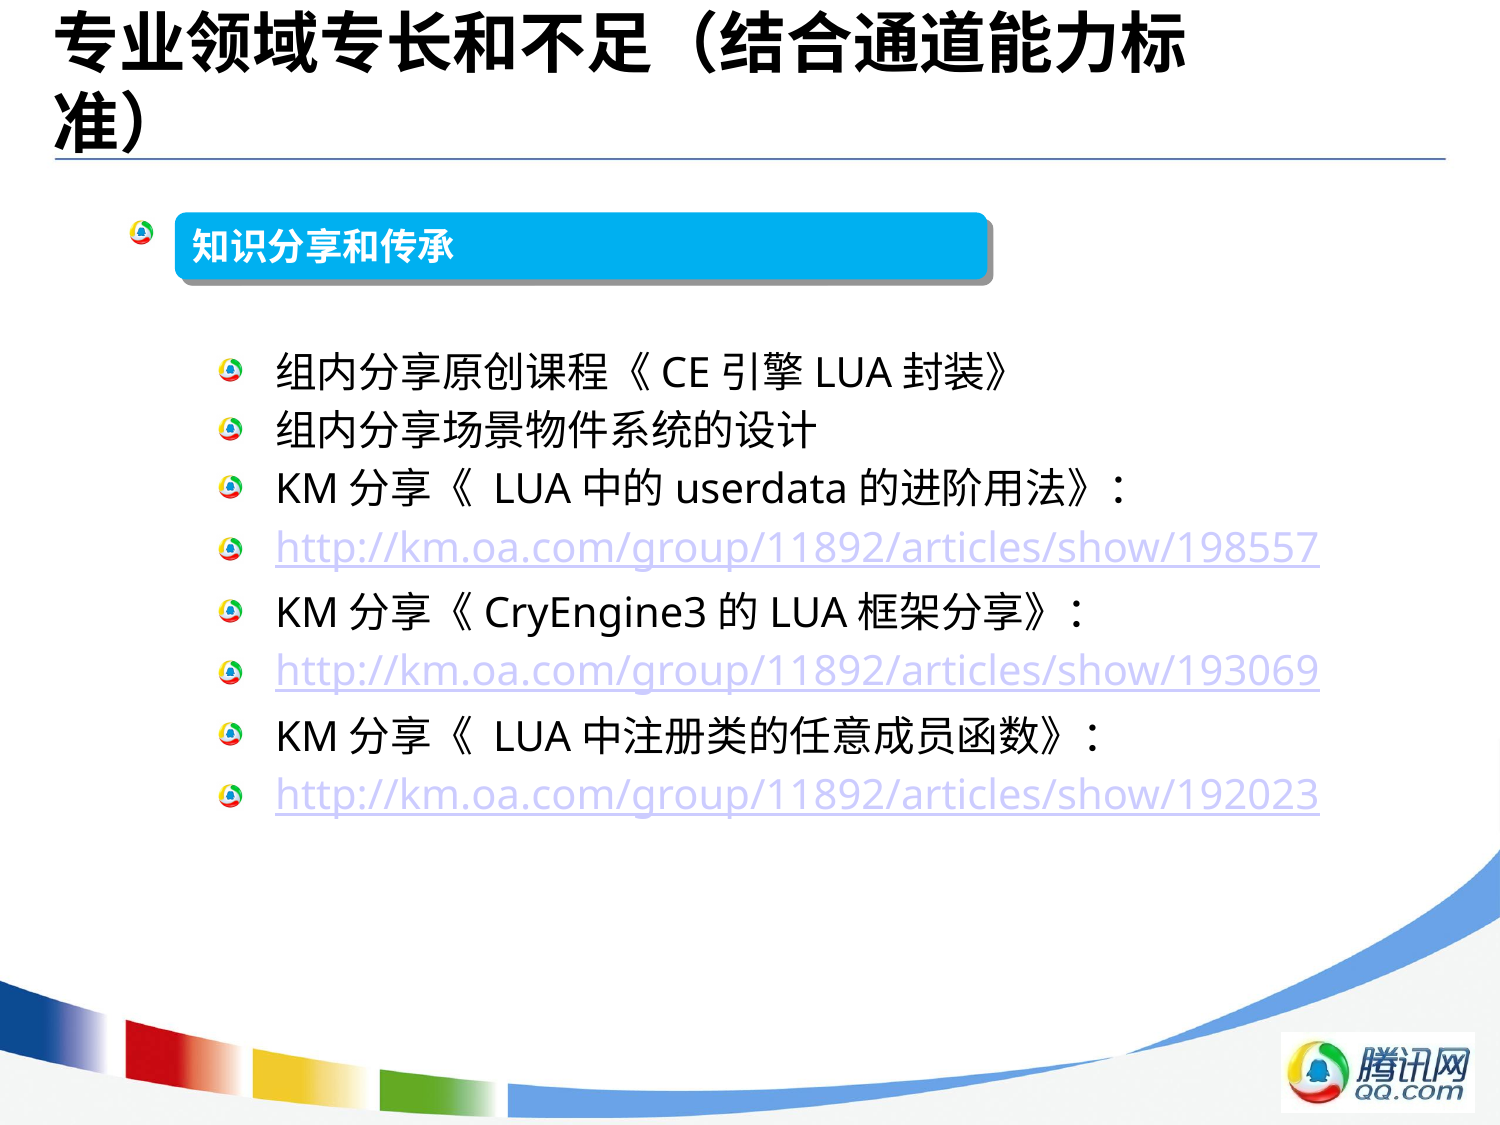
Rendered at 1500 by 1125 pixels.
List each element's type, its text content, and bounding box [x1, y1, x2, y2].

text_box 知识分享和传承 [174, 212, 988, 280]
picture [0, 0, 1500, 1125]
title 专业领域专长和不足（结合通道能力标准） [37, 12, 1301, 151]
list 知识的分享与传承 组内分享原创课程《CE引擎LUA封装》 组内分享场景物件系统的设计 KM分享《 LUA中的userdata的进阶用法》： http://km.oa.com/group/11892/articles/show/198557 KM分享《CryEngine3的LUA框架分享》： http://km.oa.com/group/11892/articles/show/193069 KM分享《 LUA中注册类的任意成员函数》： http://km.oa.com/group/11892/articles/show/192023 [112, 199, 1351, 888]
